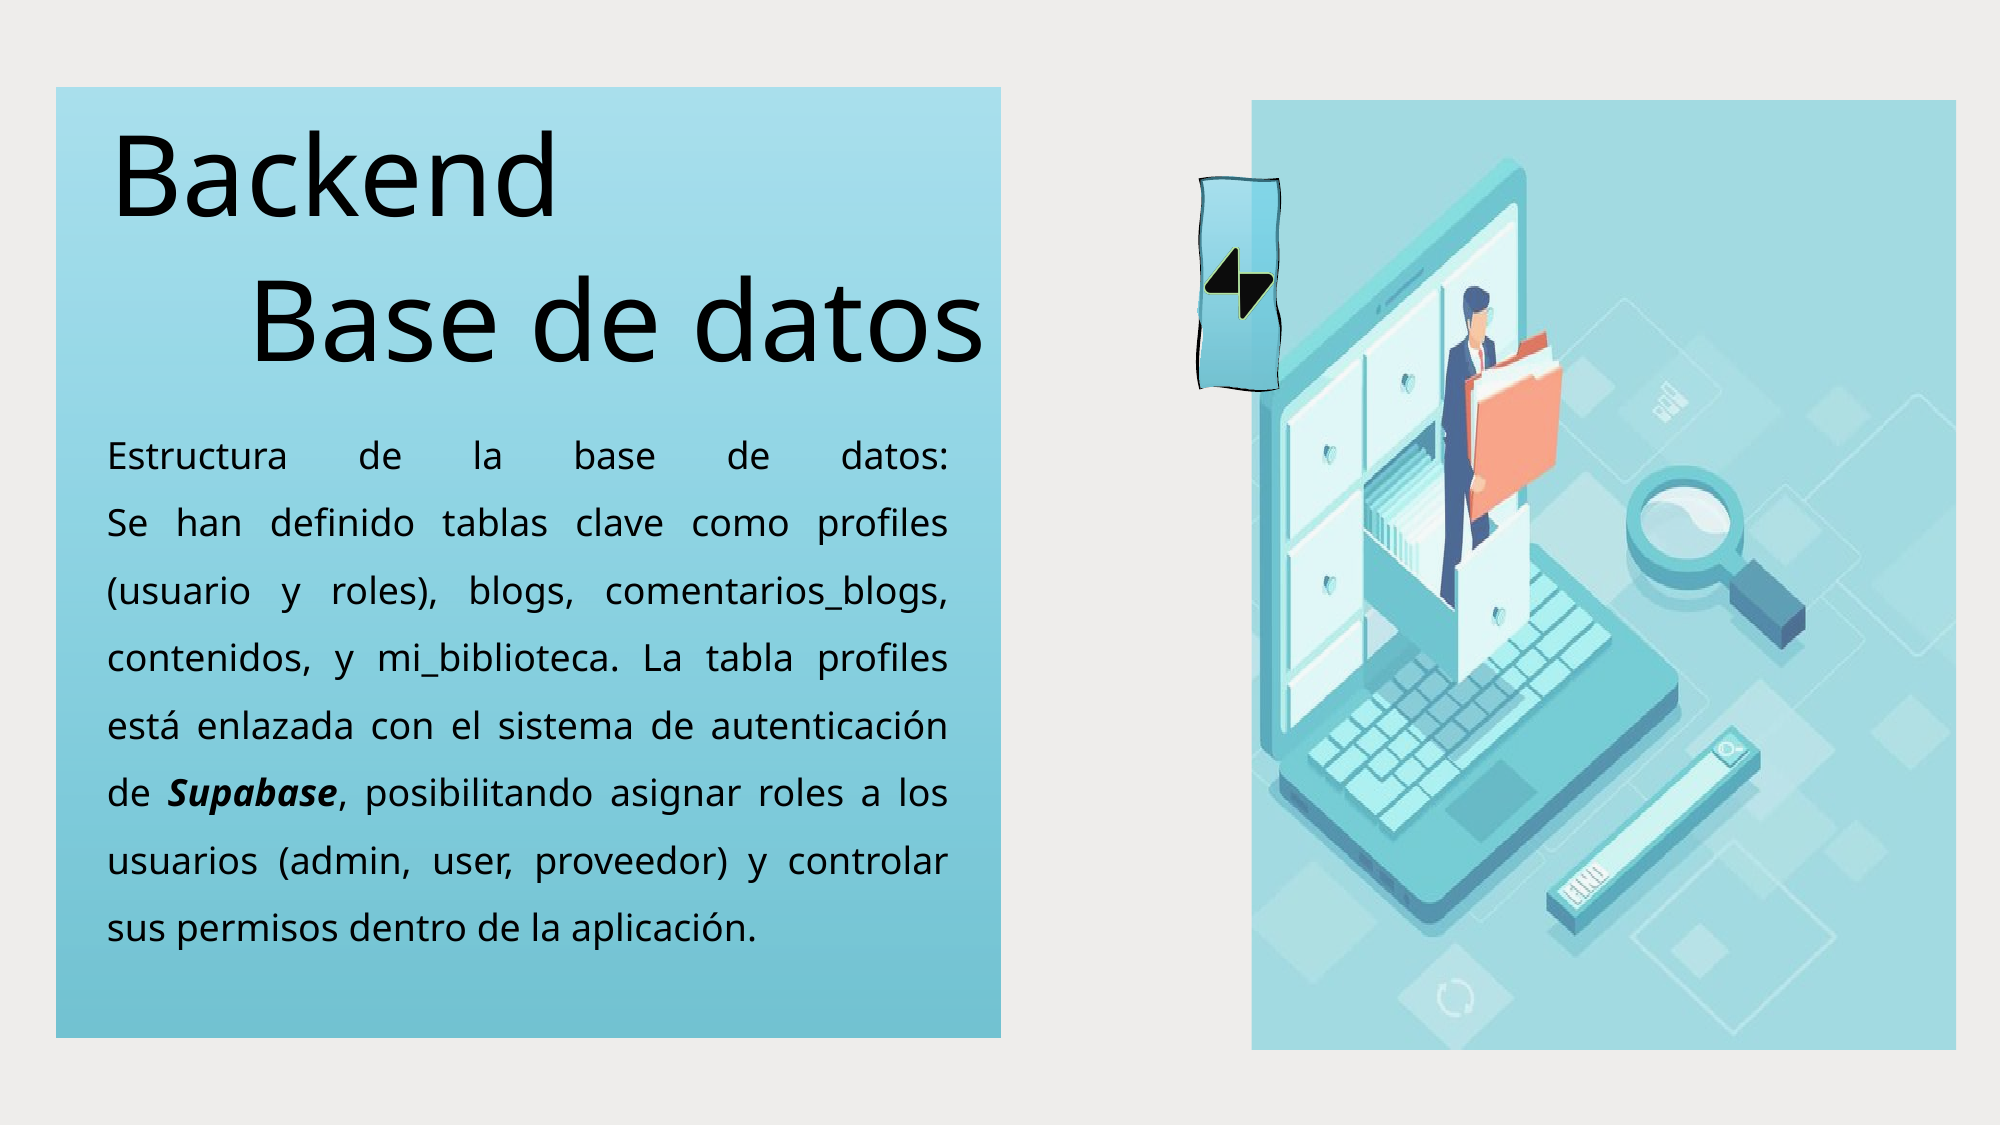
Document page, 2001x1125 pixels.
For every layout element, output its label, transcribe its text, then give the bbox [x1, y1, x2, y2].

text_box Base de datos [0, 241, 1464, 392]
text_box [1250, 98, 1958, 1051]
text_box [55, 86, 1002, 241]
picture [1203, 247, 1275, 320]
text_box Estructura de la base de datos: Se han definido tablas clave como profiles (usuario y roles), blogs, comentarios_blogs, contenidos, y mi_biblioteca. La tabla profiles está enlazada con el sistema de autenticación de Supabase, posibilitando asignar roles a los usuarios (admin, user, proveedor) y controlar sus permisos dentro de la aplicación. [92, 401, 965, 1002]
text_box [55, 392, 1002, 1039]
text_box Backend [0, 96, 935, 241]
text_box [1198, 175, 1282, 241]
